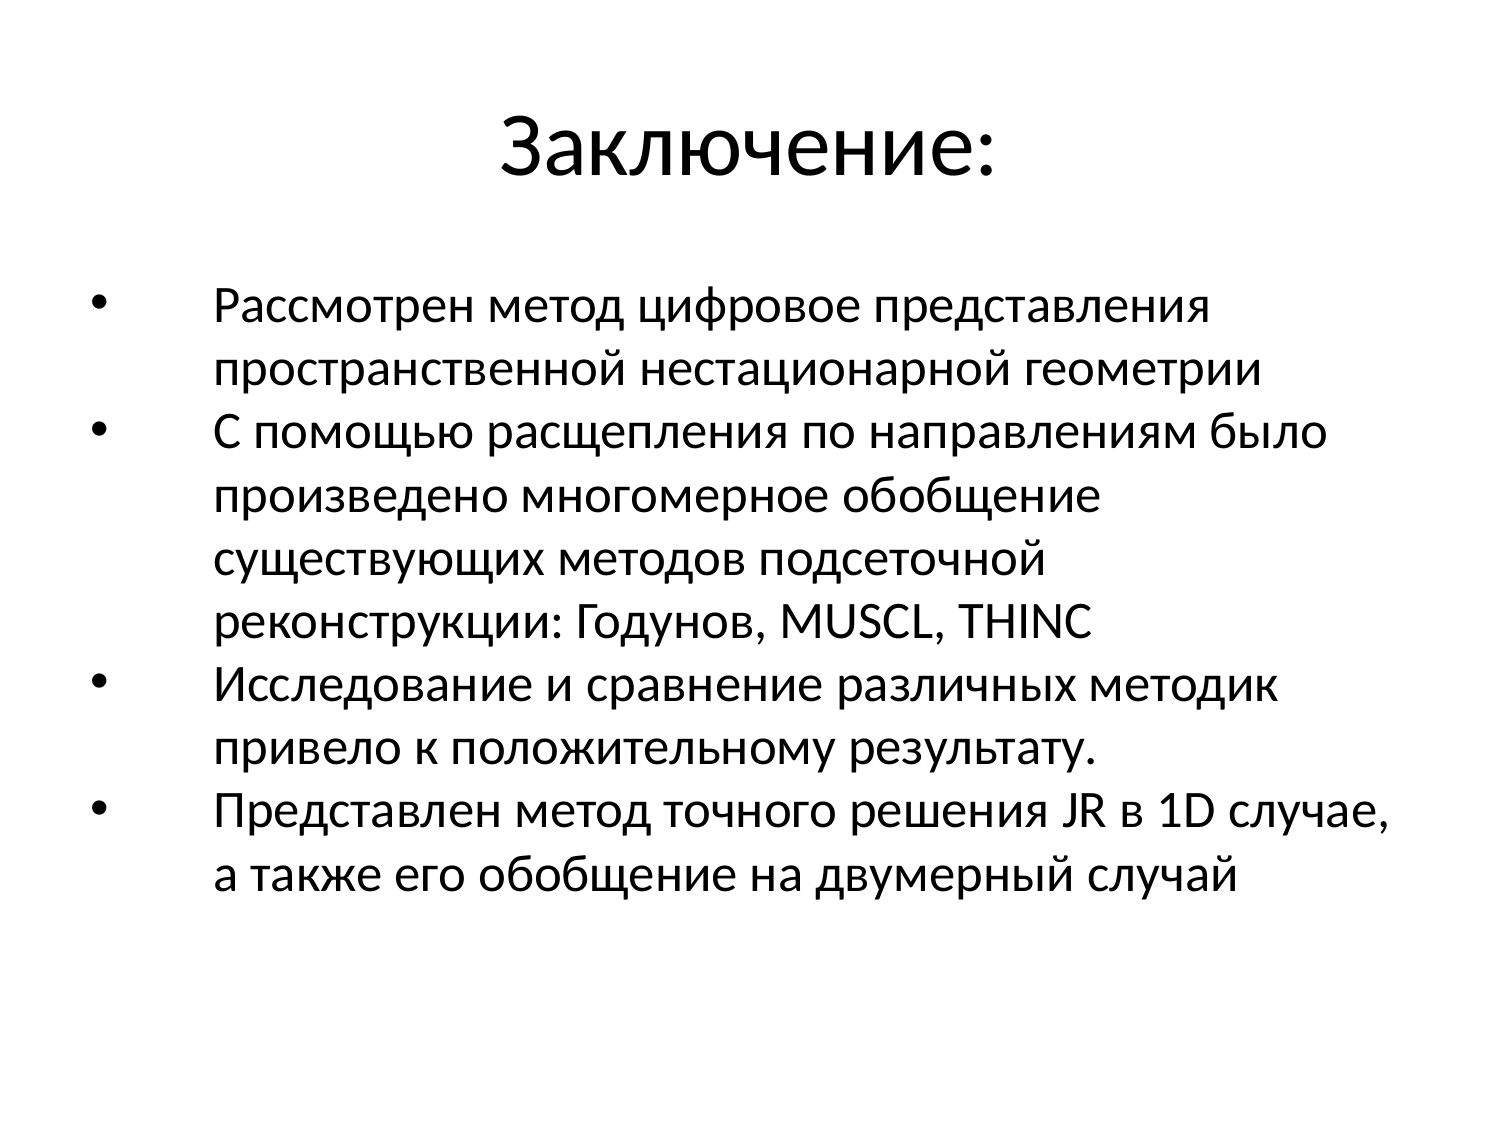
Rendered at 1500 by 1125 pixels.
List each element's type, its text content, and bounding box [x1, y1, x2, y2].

text_box Заключение: [75, 45, 1425, 233]
text_box Рассмотрен метод цифровое представления пространственной нестационарной геометрии С помощью расщепления по направлениям было произведено многомерное обобщение существующих методов подсеточной реконструкции: Годунов, MUSCL, THINC Исследование и сравнение различных методик привело к положительному результату. Представлен метод точного решения JR в 1D случае, а также его обобщение на двумерный случай [75, 262, 1425, 922]
